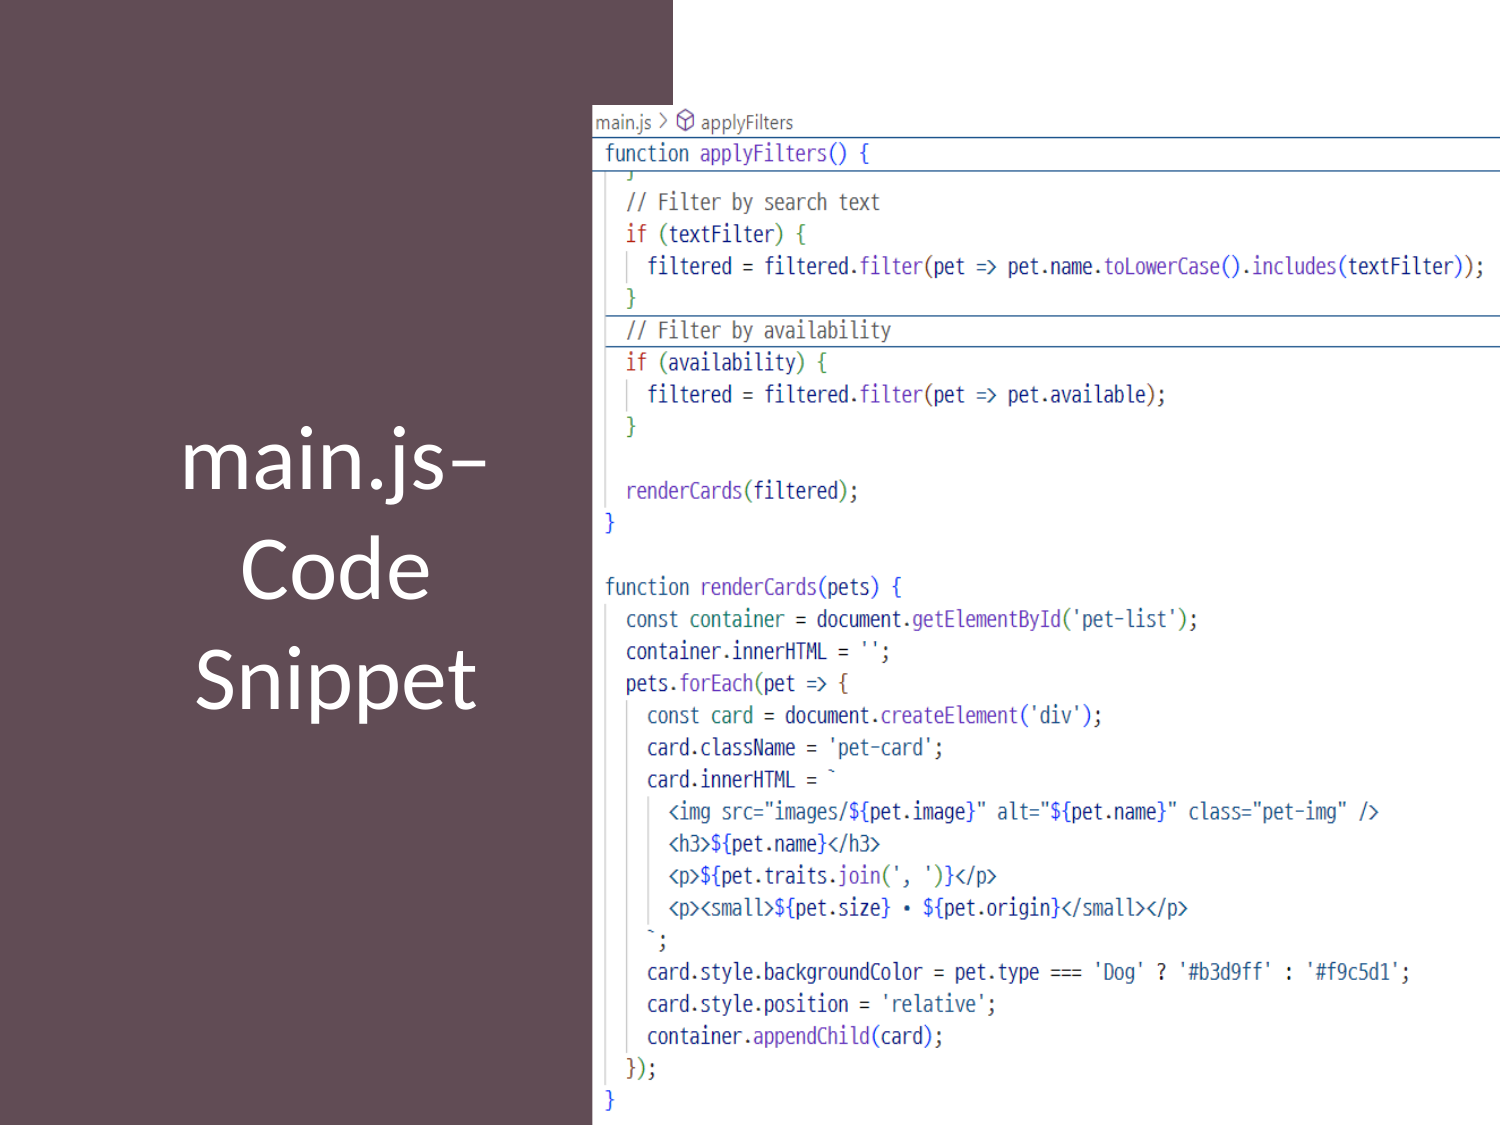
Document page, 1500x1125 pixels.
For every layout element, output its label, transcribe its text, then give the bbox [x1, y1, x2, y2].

picture [592, 105, 1500, 1125]
title main.js– Code Snippet [76, 104, 591, 1021]
text_box [0, 0, 675, 1125]
